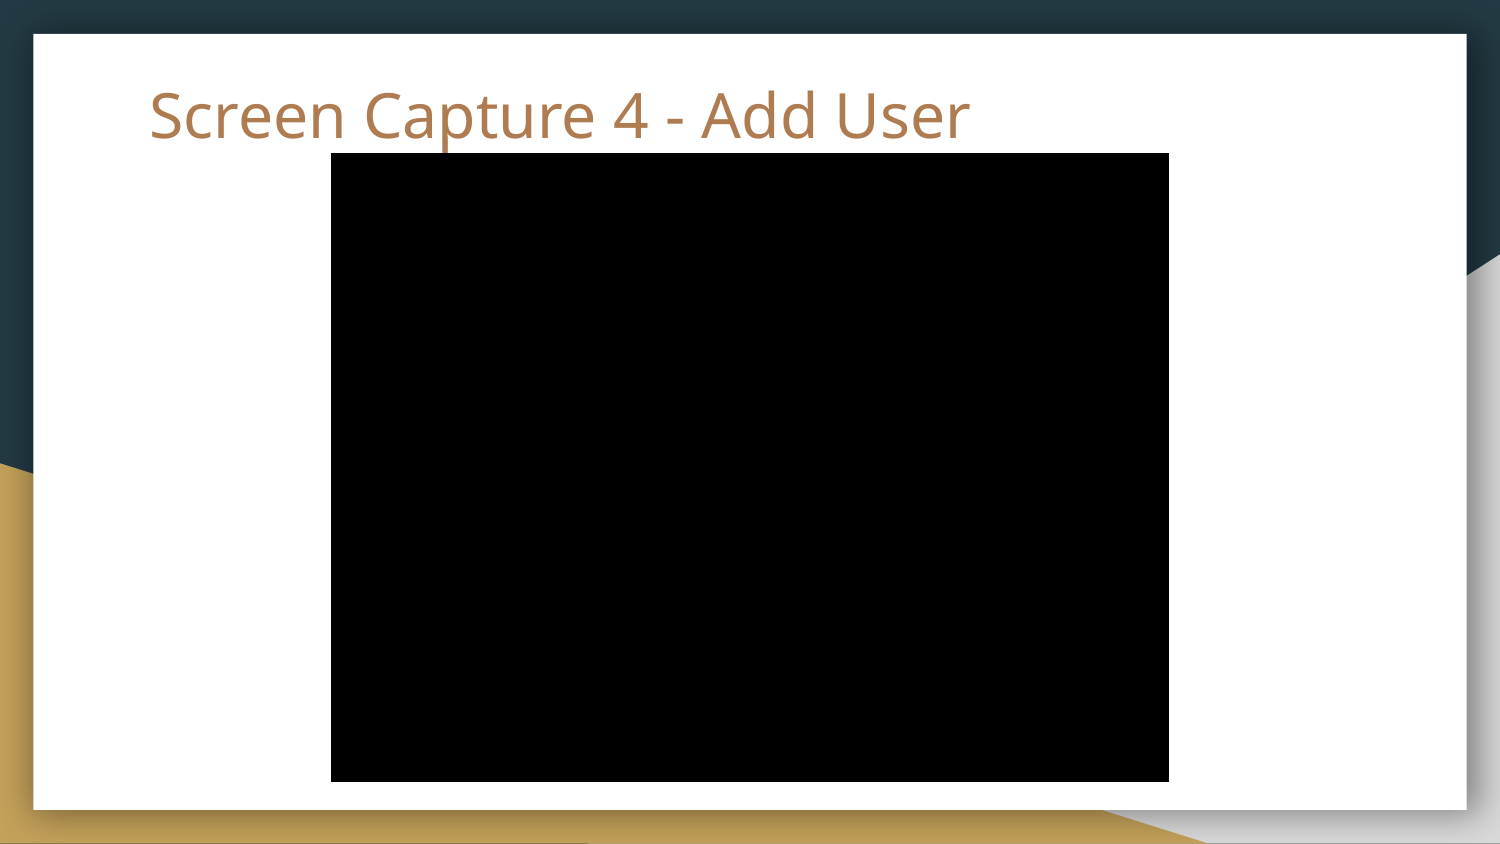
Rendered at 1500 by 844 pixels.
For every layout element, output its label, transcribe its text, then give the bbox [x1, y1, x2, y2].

picture [331, 153, 1169, 782]
title Screen Capture 4 - Add User [134, 61, 1366, 218]
